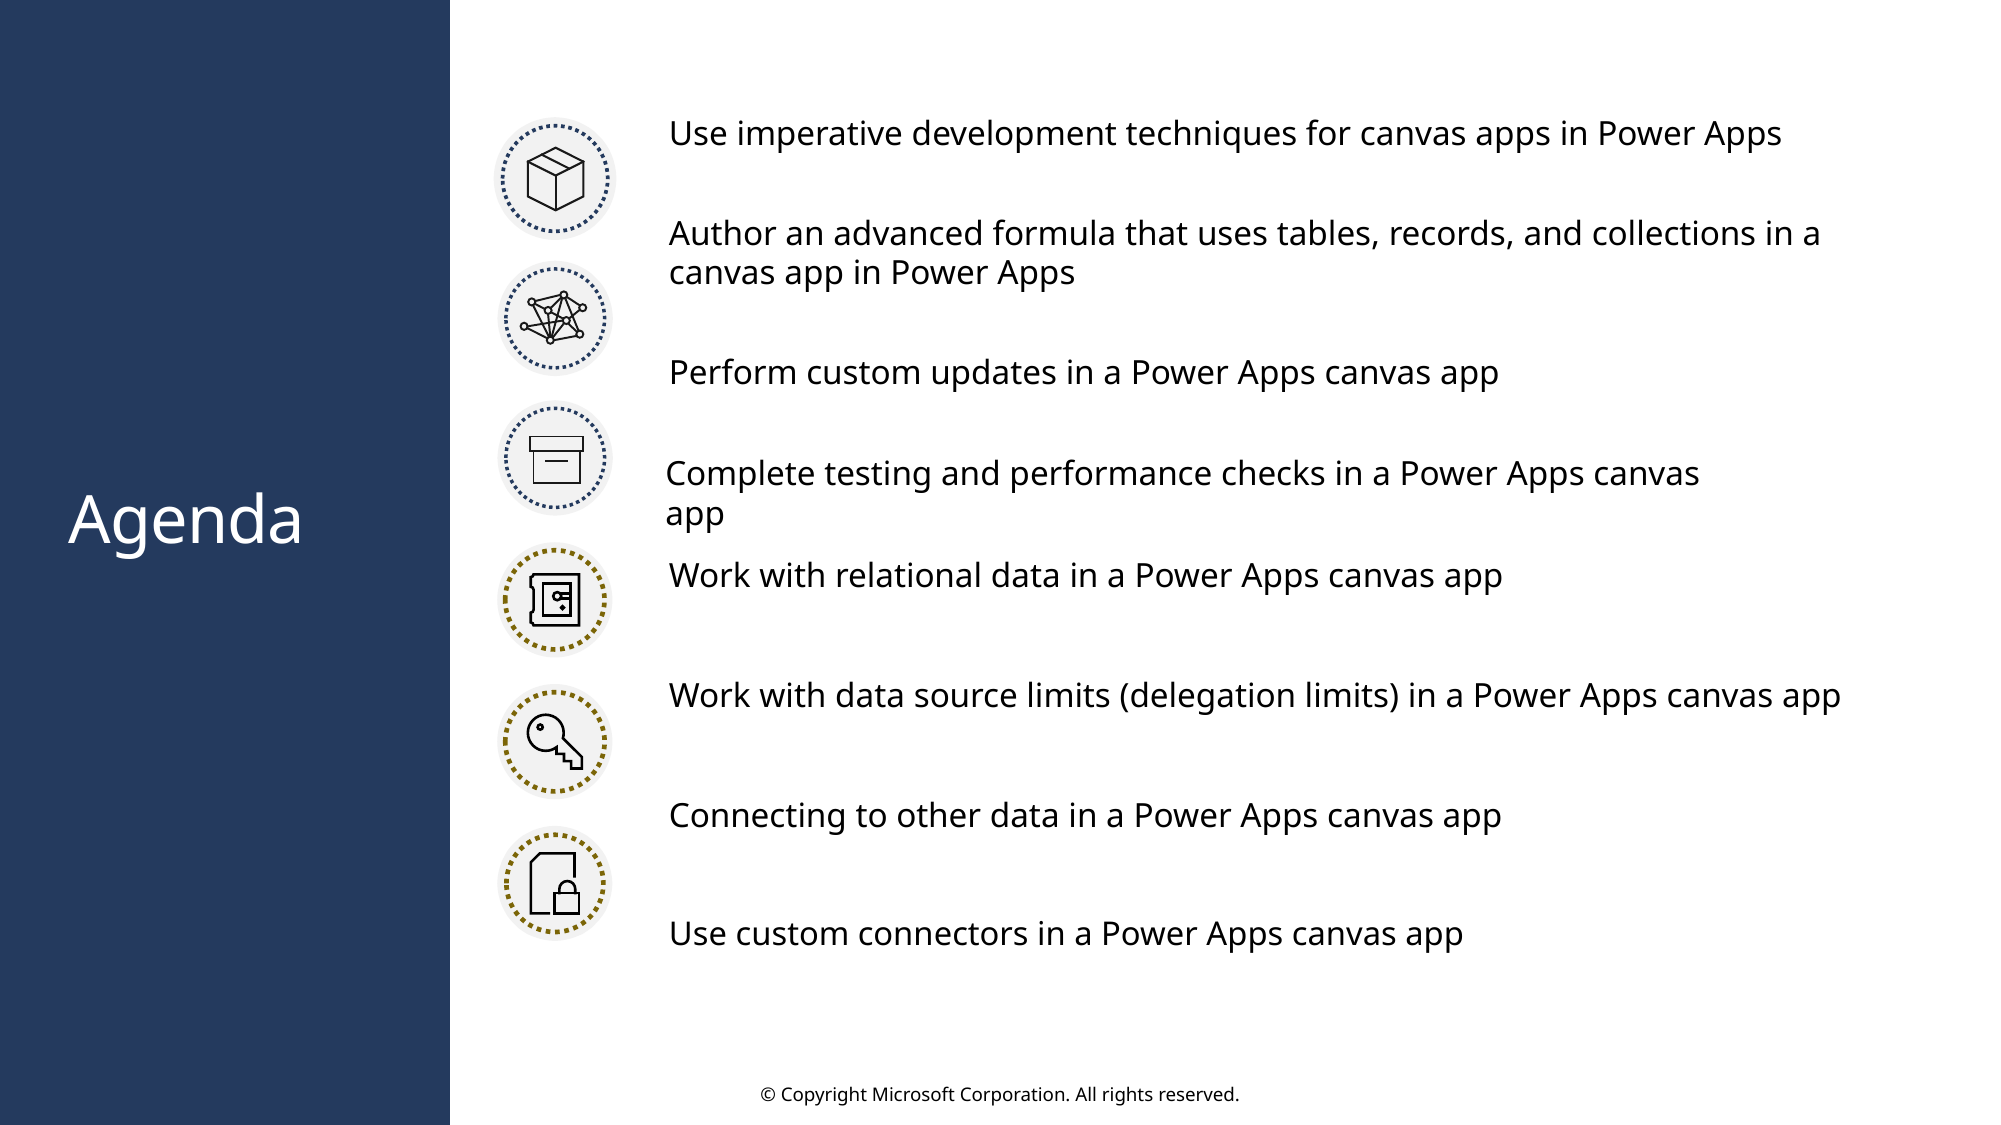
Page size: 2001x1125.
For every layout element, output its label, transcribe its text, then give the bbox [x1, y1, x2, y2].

list Author an advanced formula that uses tables, records, and collections in a canvas app in Power Apps [669, 196, 1932, 307]
picture [496, 260, 613, 377]
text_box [496, 683, 613, 800]
list Use custom connectors in a Power Apps canvas app [669, 877, 1932, 989]
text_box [496, 541, 613, 658]
text_box Complete testing and performance checks in a Power Apps canvas app [650, 444, 1734, 540]
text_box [496, 825, 613, 942]
picture [496, 399, 613, 516]
list Work with data source limits (delegation limits) in a Power Apps canvas app [669, 638, 1932, 750]
list Perform custom updates in a Power Apps canvas app [669, 315, 1932, 427]
list Use imperative development techniques for canvas apps in Power Apps [669, 76, 1932, 188]
title Agenda [68, 506, 391, 619]
list Work with relational data in a Power Apps canvas app [669, 519, 1932, 630]
list Connecting to other data in a Power Apps canvas app [669, 758, 1932, 870]
picture [493, 116, 617, 241]
